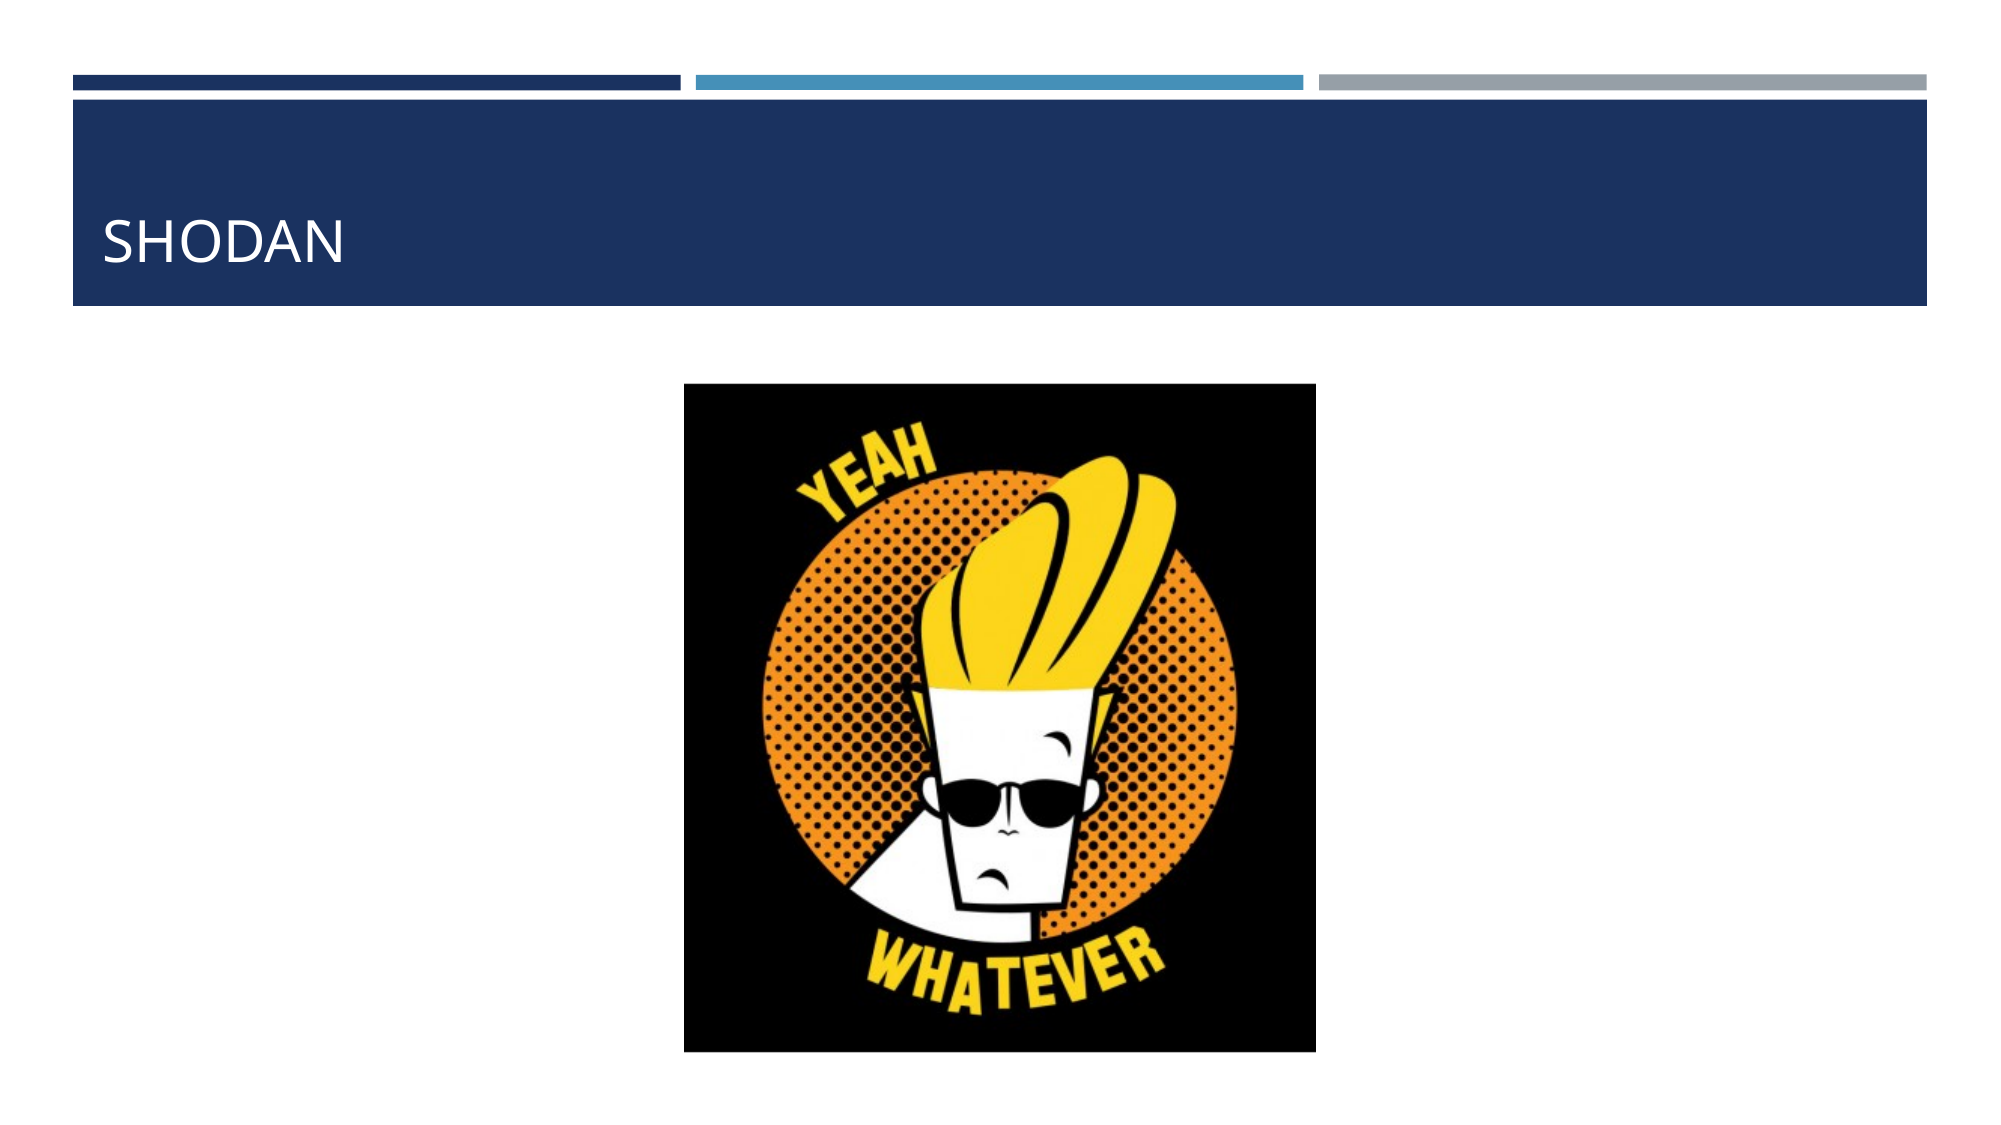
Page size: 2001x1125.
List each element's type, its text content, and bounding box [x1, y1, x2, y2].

title Shodan [94, 119, 1906, 283]
picture [684, 308, 1316, 1125]
